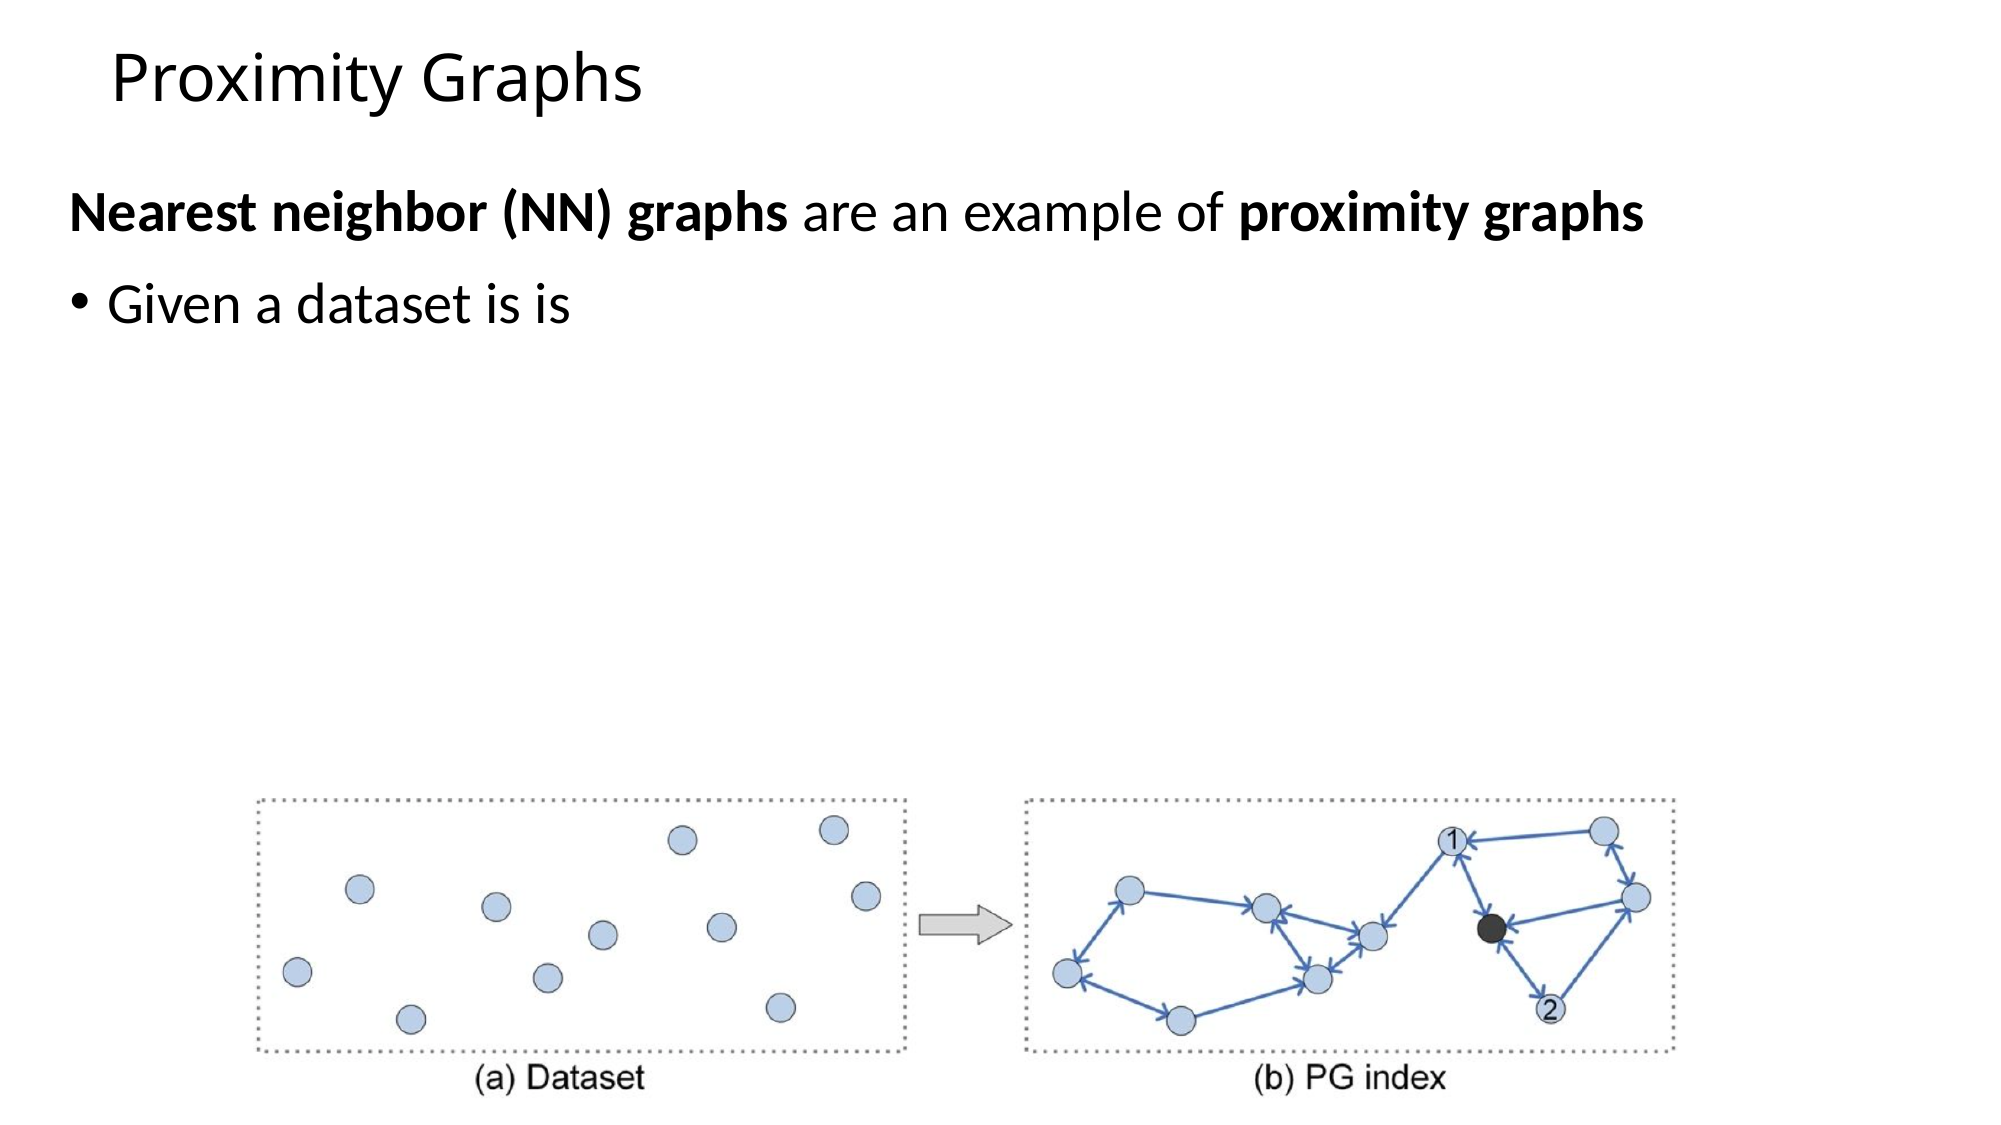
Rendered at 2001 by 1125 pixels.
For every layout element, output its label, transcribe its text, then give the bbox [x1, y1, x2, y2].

list Nearest neighbor (NN) graphs are an example of proximity graphs Given a dataset is is [54, 173, 1942, 590]
picture [247, 786, 1683, 1100]
title Proximity Graphs [95, 36, 1821, 124]
